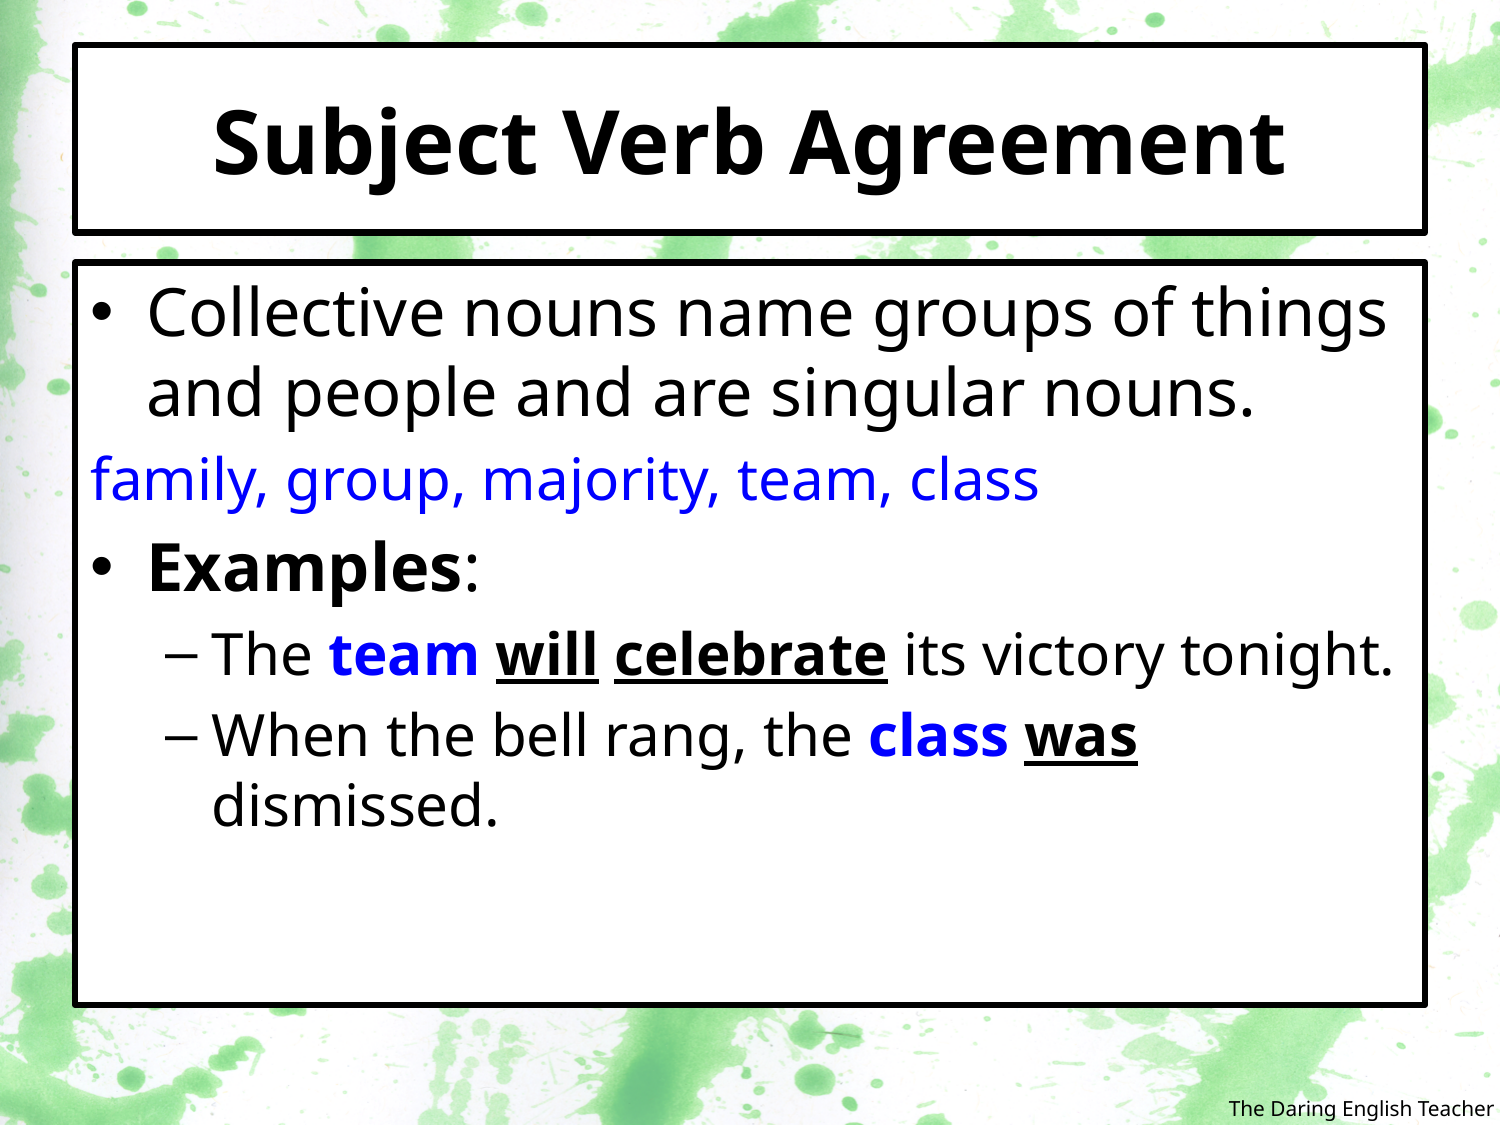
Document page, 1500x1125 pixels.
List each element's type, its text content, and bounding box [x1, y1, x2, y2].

title Subject Verb Agreement [72, 42, 1428, 236]
list Collective nouns name groups of things and people and are singular nouns. family, group, majority, team, class Examples: The team will celebrate its victory tonight. When the bell rang, the class was dismissed. [72, 259, 1428, 1008]
picture [0, 0, 1500, 1125]
